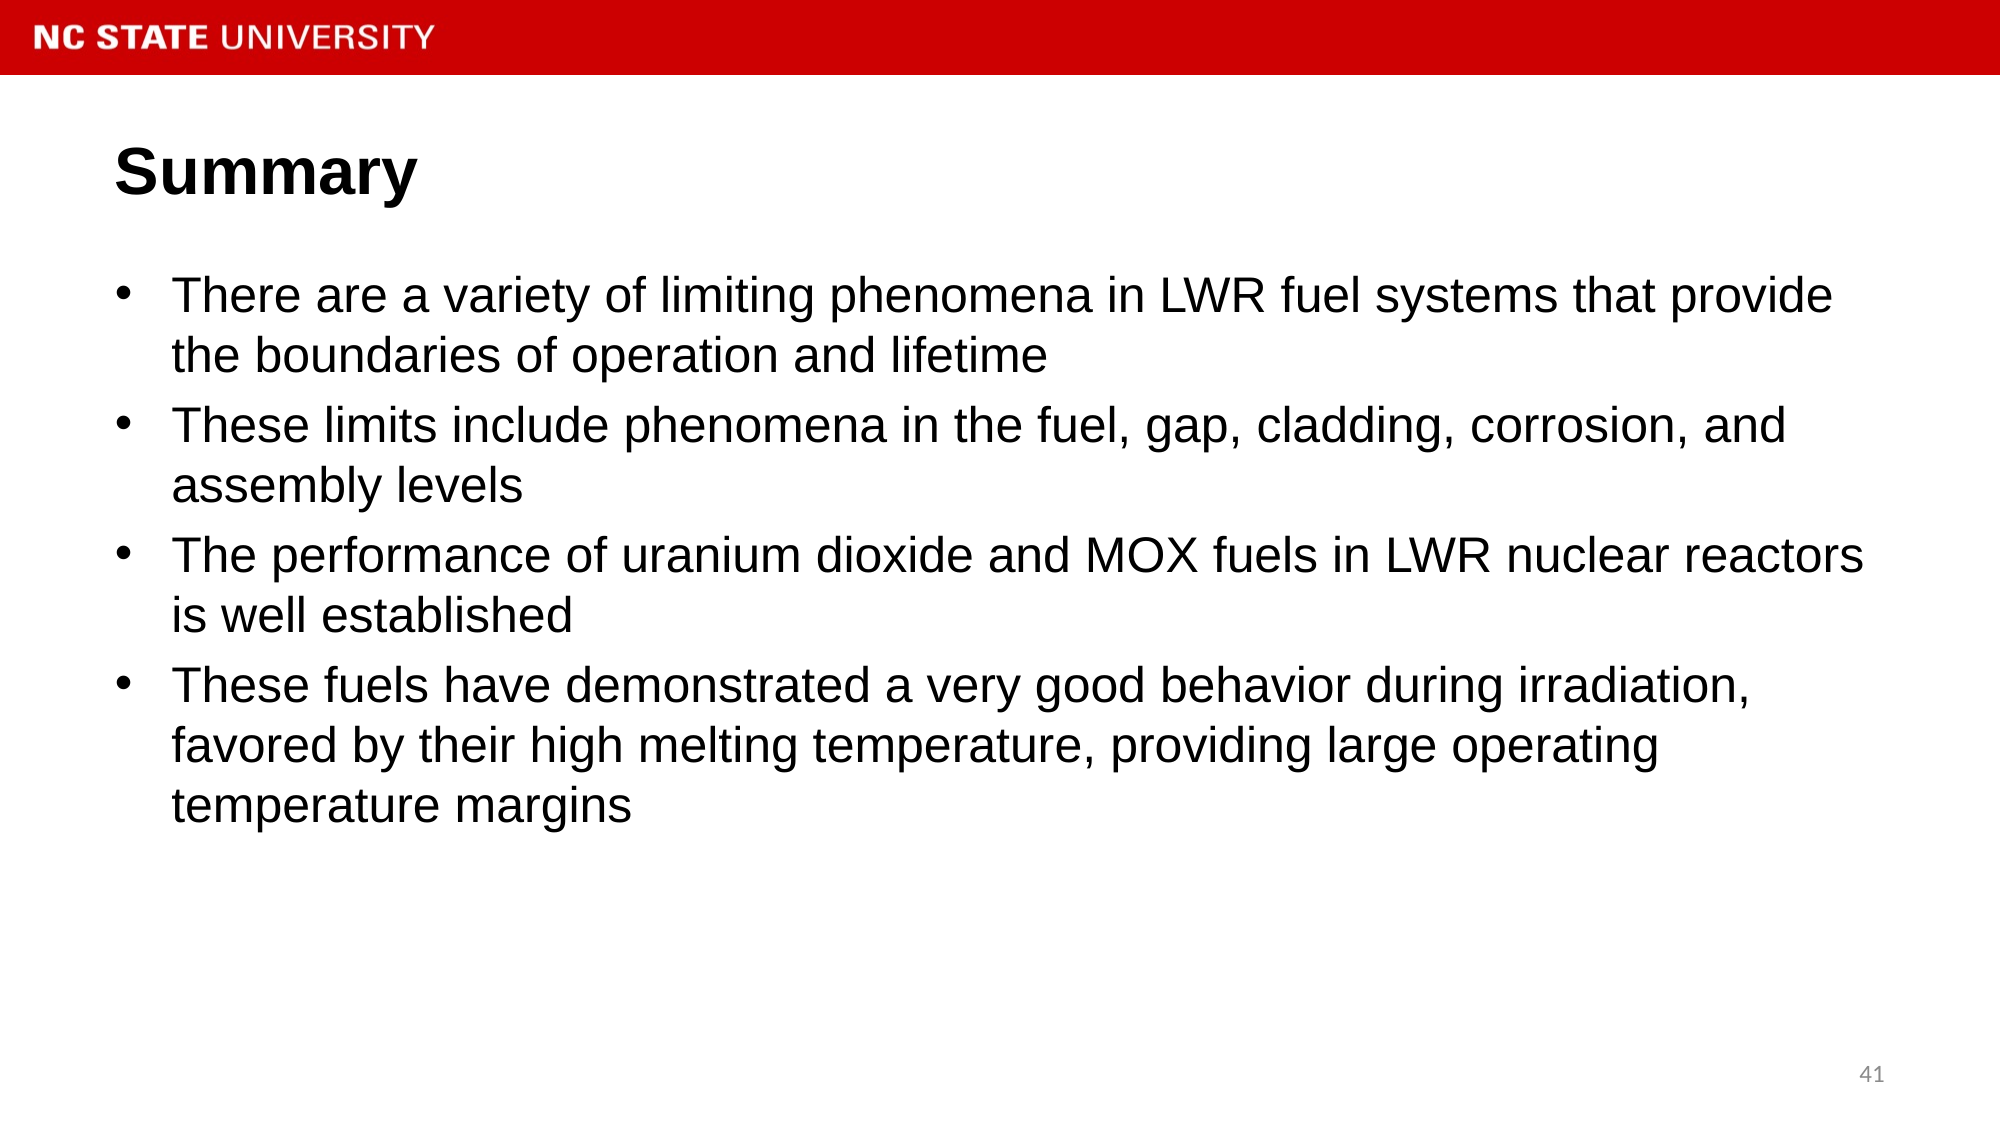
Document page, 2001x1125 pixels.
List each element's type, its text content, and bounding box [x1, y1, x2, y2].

title Summary [99, 79, 1900, 255]
list There are a variety of limiting phenomena in LWR fuel systems that provide the boundaries of operation and lifetime These limits include phenomena in the fuel, gap, cladding, corrosion, and assembly levels The performance of uranium dioxide and MOX fuels in LWR nuclear reactors is well established These fuels have demonstrated a very good behavior during irradiation, favored by their high melting temperature, providing large operating temperature margins [99, 255, 1900, 1005]
slide_number 41 [1433, 1042, 1900, 1103]
picture [0, 0, 2000, 75]
